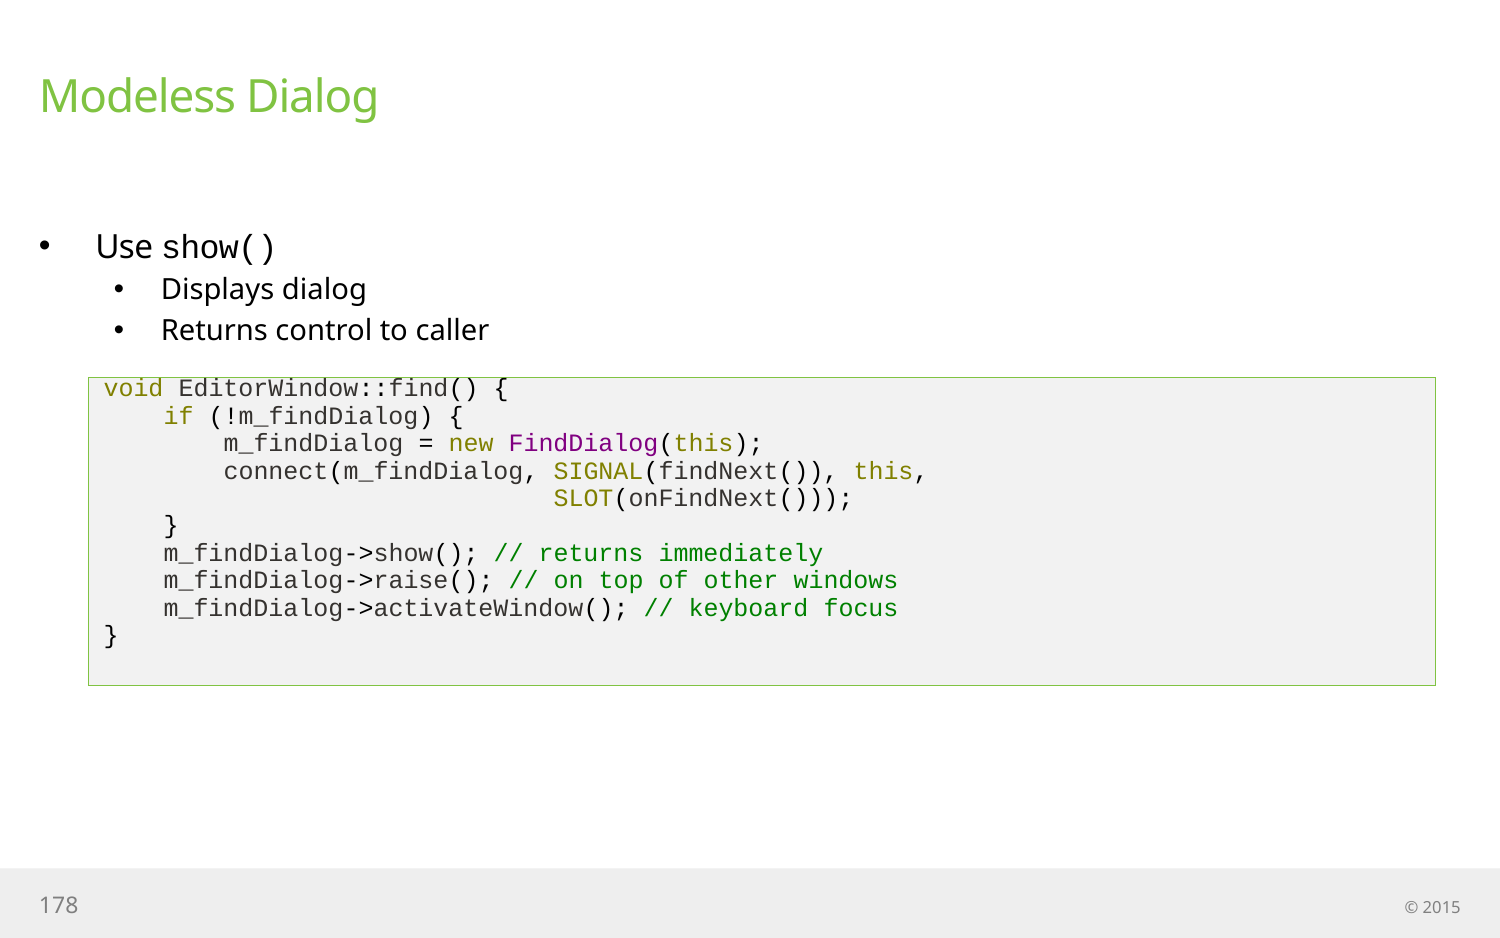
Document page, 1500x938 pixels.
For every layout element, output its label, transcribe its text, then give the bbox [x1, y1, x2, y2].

footer © 2015 [1188, 896, 1461, 917]
slide_number 178 [39, 892, 410, 921]
title Modeless Dialog [39, 66, 1052, 195]
text_box void EditorWindow::find() { if (!m_findDialog) { m_findDialog = new FindDialog(this); connect(m_findDialog, SIGNAL(findNext()), this, SLOT(onFindNext())); } m_findDialog->show(); // returns immediately m_findDialog->raise(); // on top of other windows m_findDialog->activateWindow(); // keyboard focus } [88, 377, 1436, 686]
list Use show() Displays dialog Returns control to caller [39, 224, 1471, 846]
